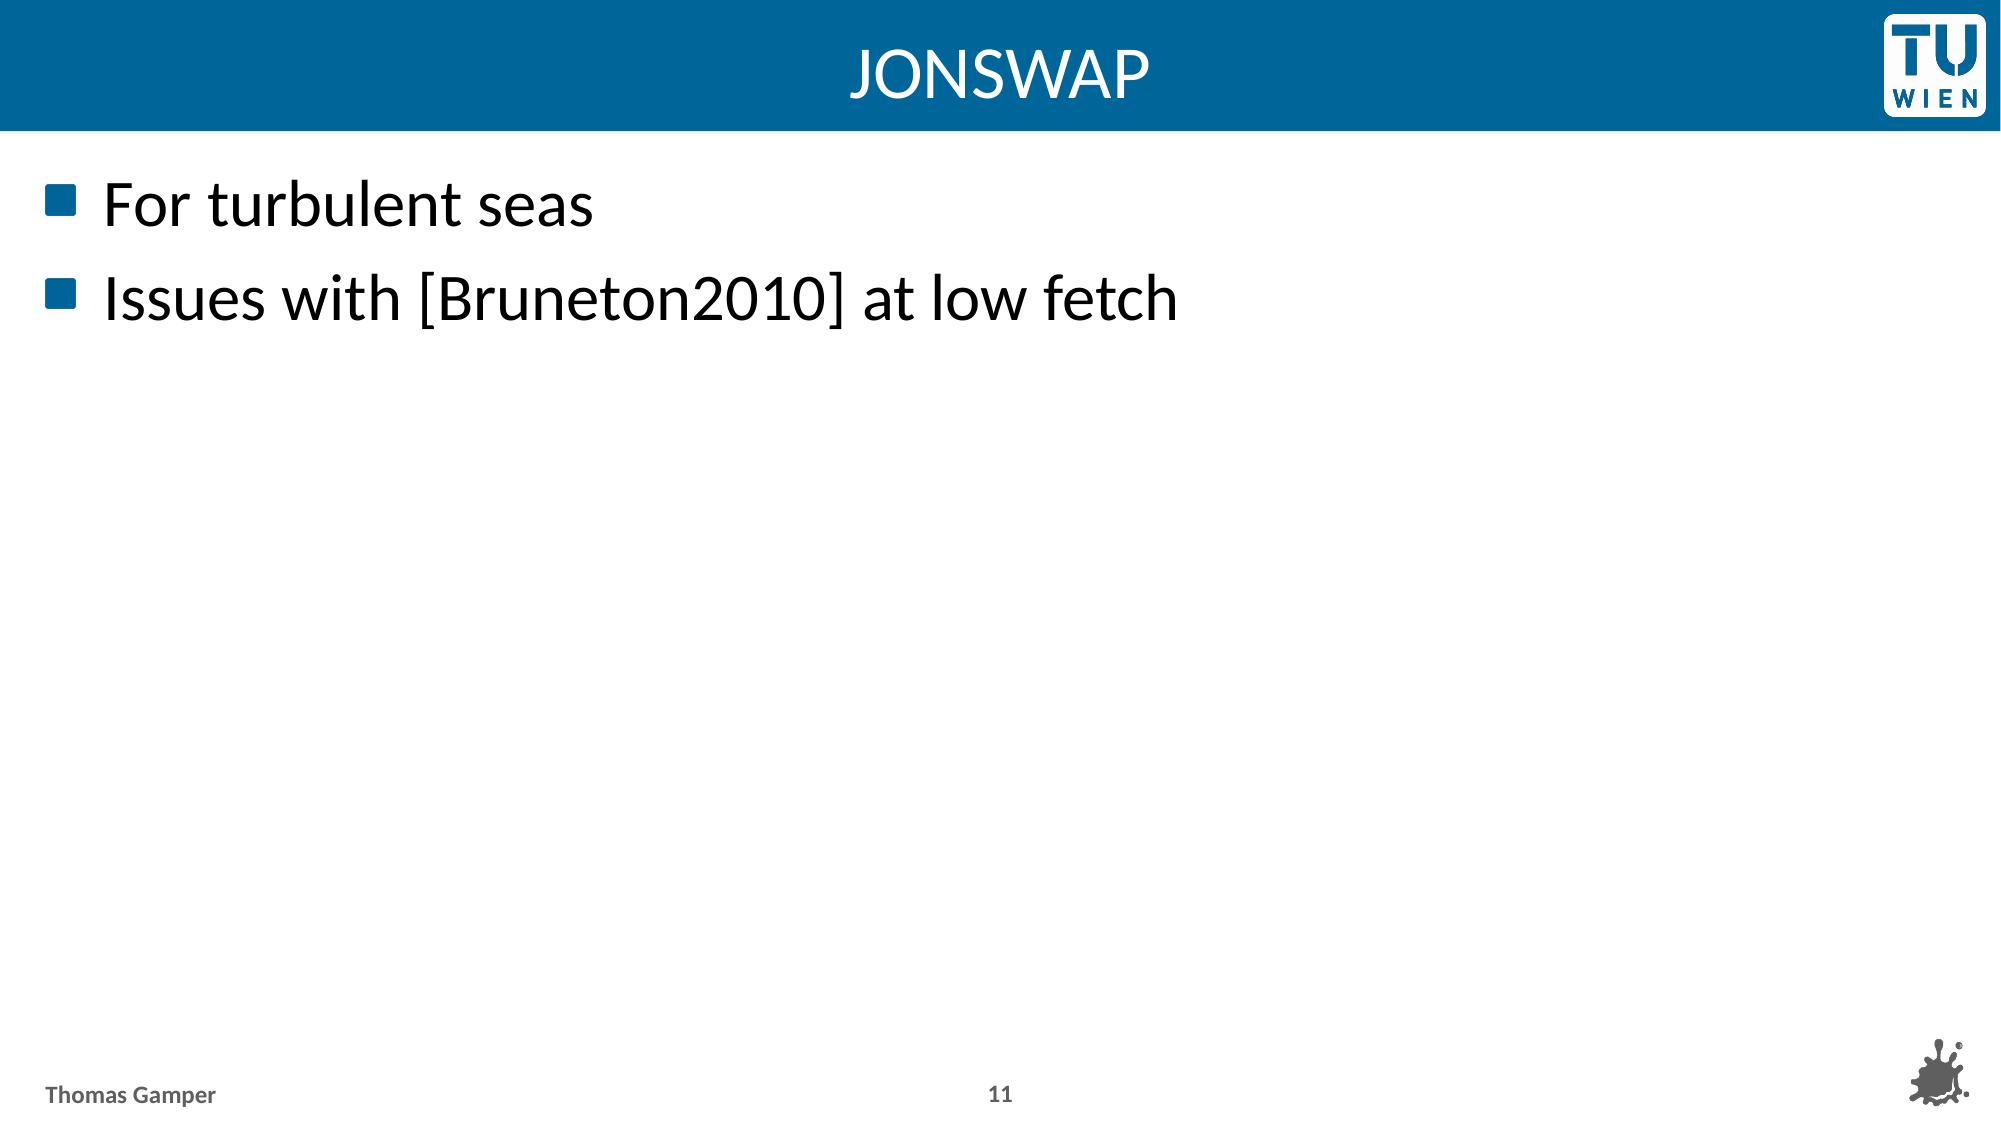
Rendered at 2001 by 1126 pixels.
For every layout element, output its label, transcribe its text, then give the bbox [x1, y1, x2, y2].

picture [1885, 15, 1985, 116]
footer Thomas Gamper [25, 1068, 837, 1119]
slide_number 11 [881, 1067, 1119, 1119]
list For turbulent seas Issues with [Bruneton2010] at low fetch [25, 149, 1970, 1049]
title JONSWAP [137, 6, 1863, 132]
